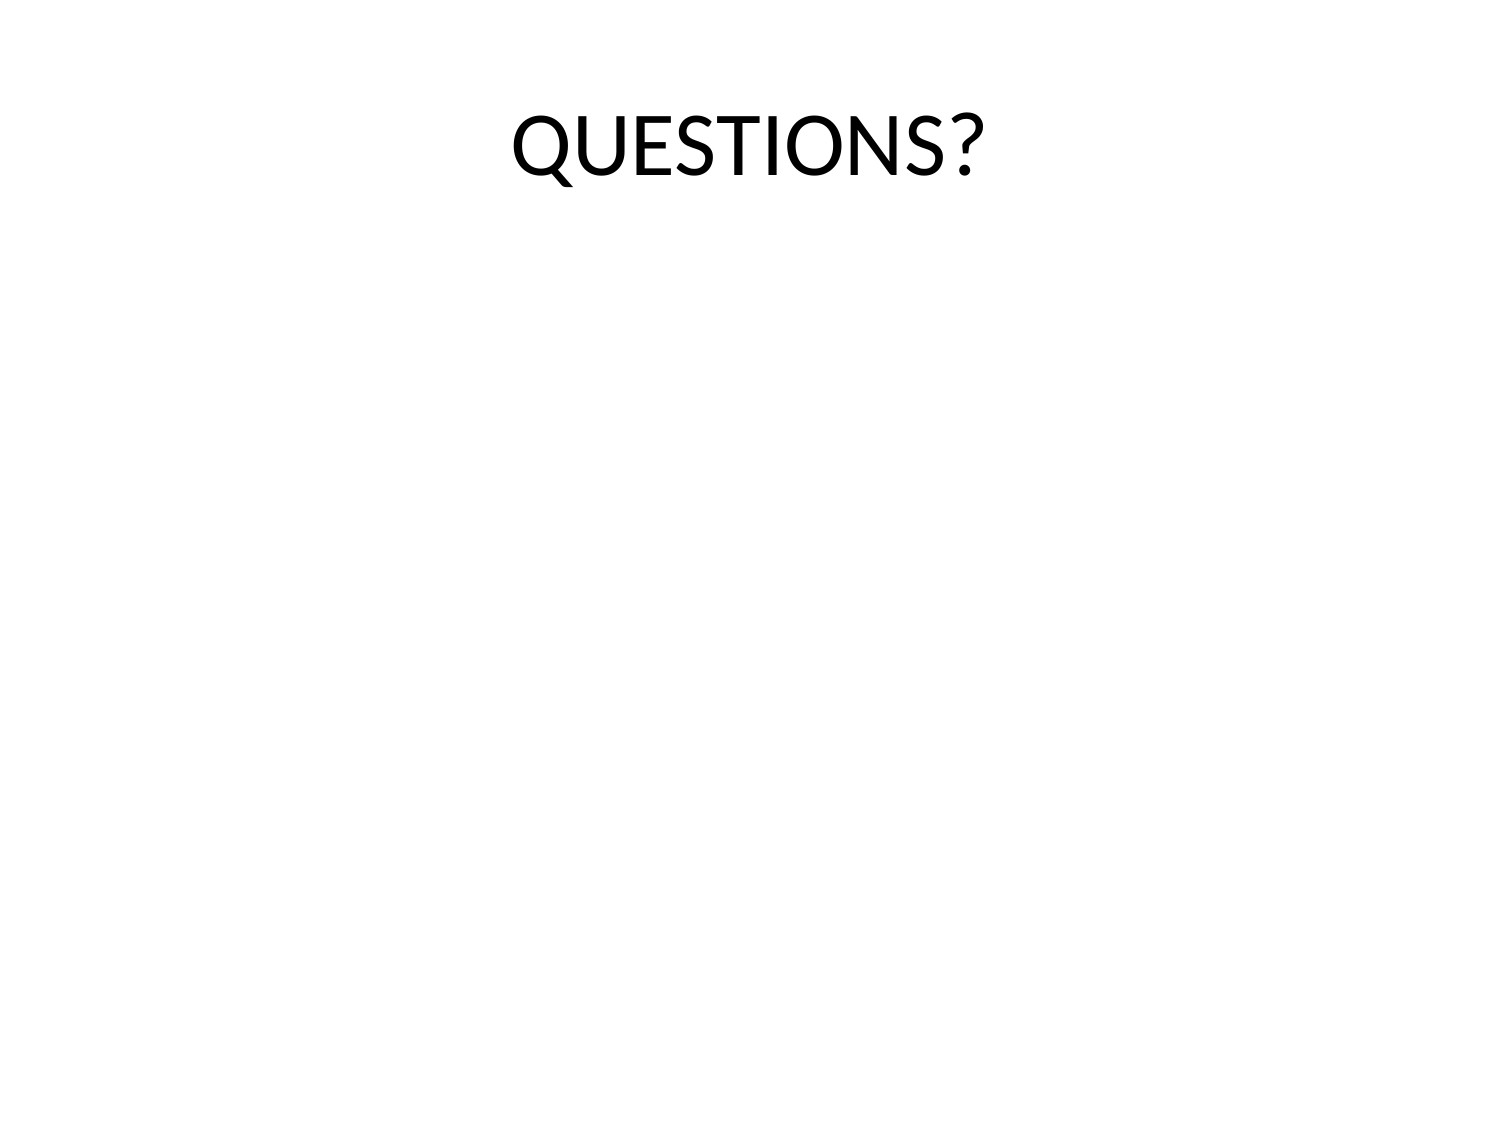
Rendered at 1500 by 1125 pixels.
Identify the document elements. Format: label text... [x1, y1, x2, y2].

title QUESTIONS? [75, 45, 1425, 233]
